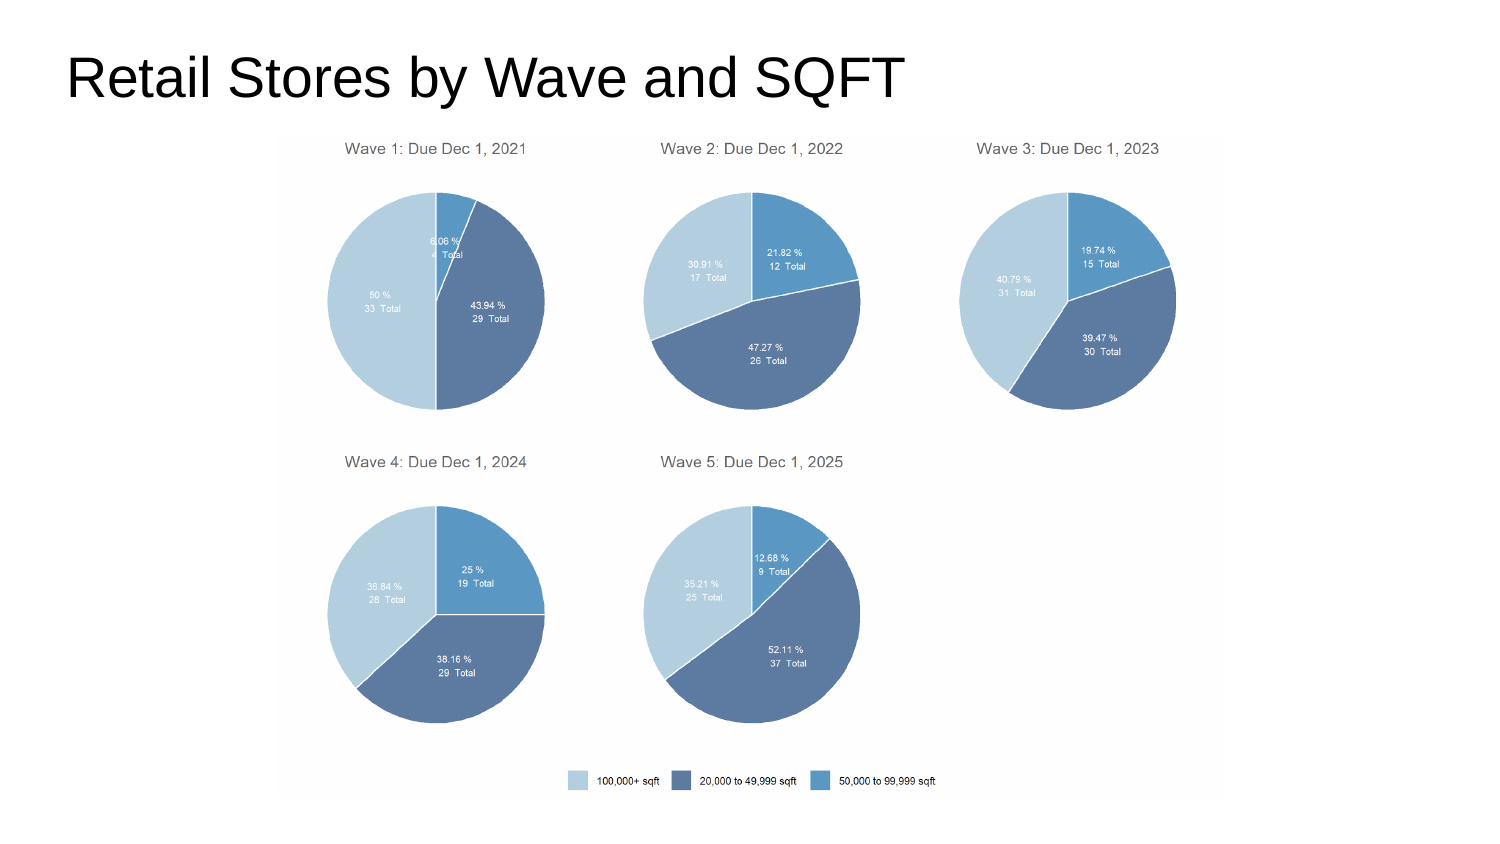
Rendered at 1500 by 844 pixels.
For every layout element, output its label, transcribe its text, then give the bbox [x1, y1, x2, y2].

title Retail Stores by Wave and SQFT [51, 31, 1449, 126]
picture [276, 135, 1224, 799]
